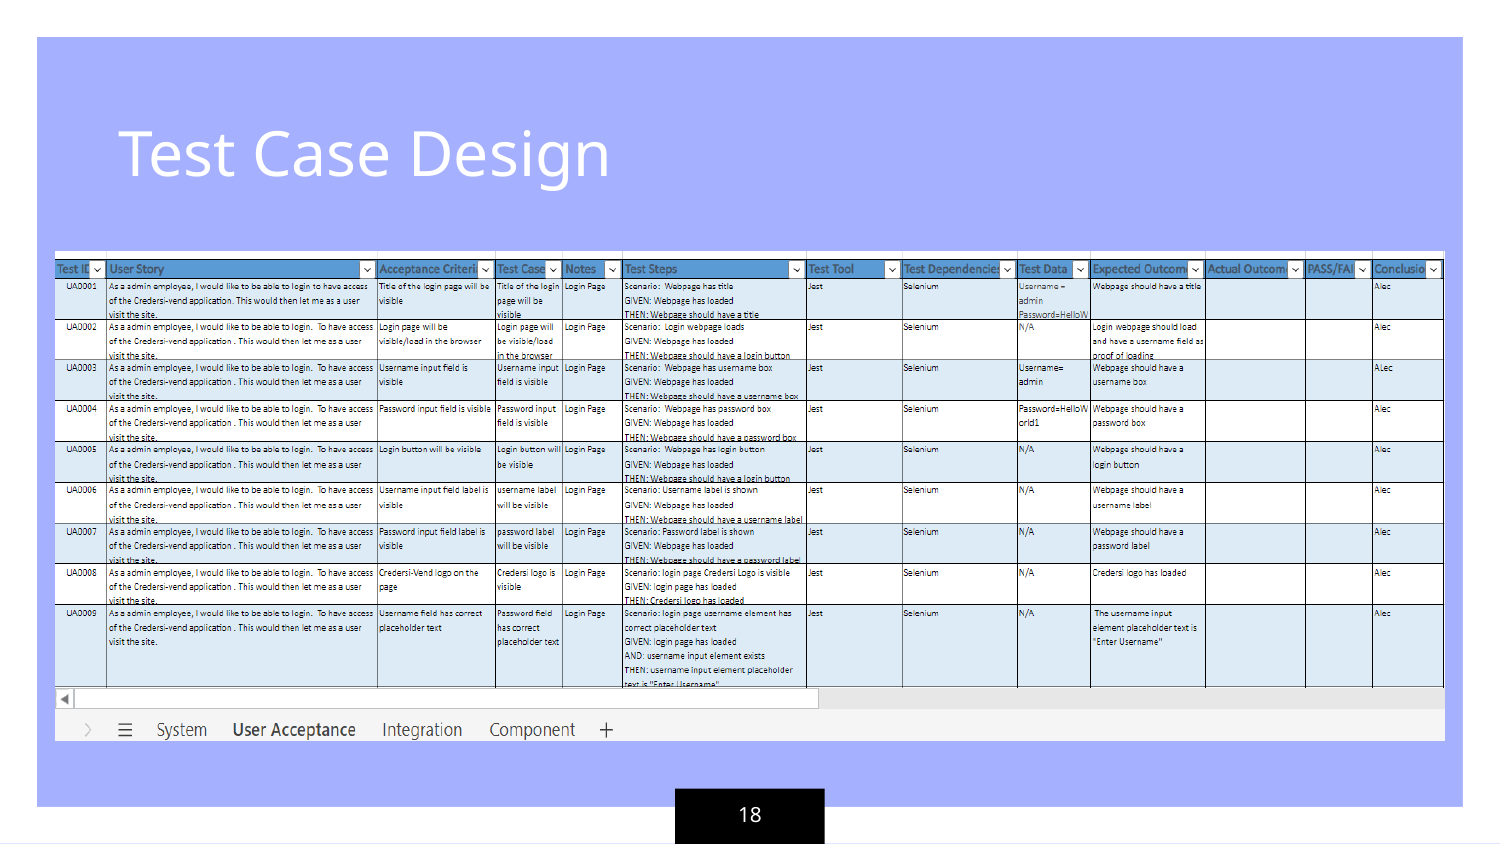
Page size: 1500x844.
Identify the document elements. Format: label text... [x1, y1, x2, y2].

slide_number 18 [675, 788, 825, 844]
picture [55, 251, 1445, 742]
title Test Case Design [103, 63, 946, 204]
